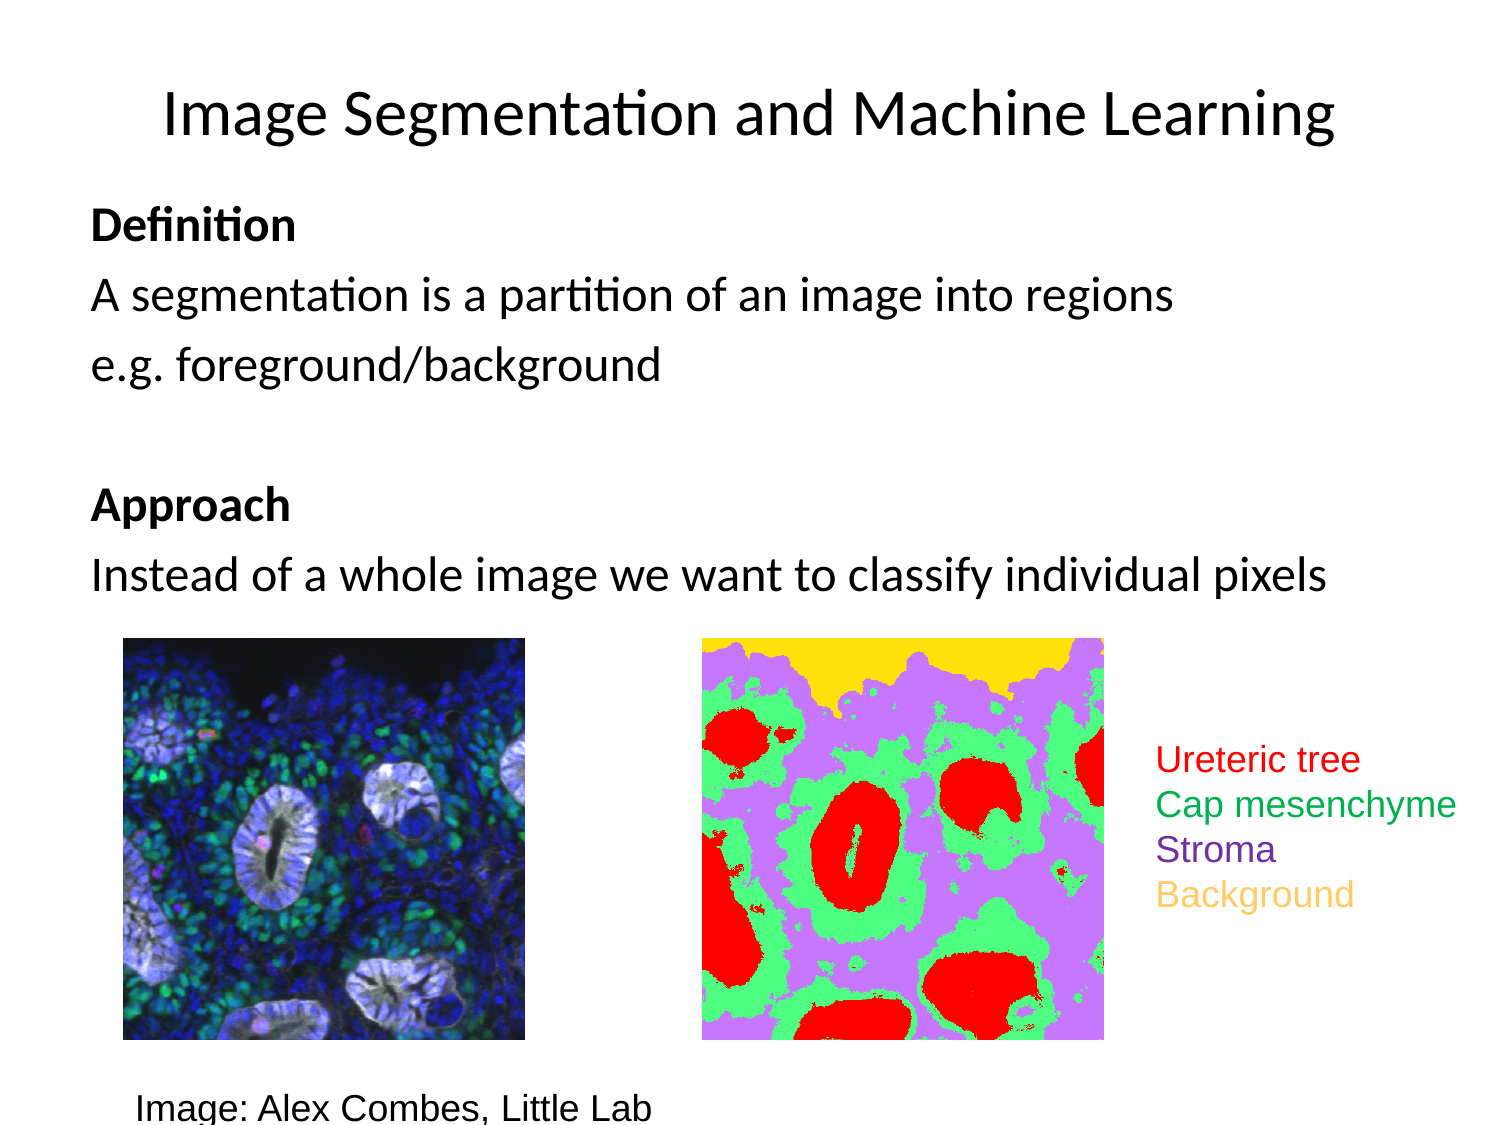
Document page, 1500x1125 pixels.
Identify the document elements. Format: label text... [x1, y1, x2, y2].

text_box Image: Alex Combes, Little Lab [120, 1076, 668, 1125]
picture [702, 638, 1104, 1041]
text_box Image Segmentation and Machine Learning [75, 45, 1425, 172]
picture [123, 638, 525, 1041]
text_box Ureteric tree Cap mesenchyme Stroma Background [1140, 727, 1472, 922]
text_box Definition A segmentation is a partition of an image into regions e.g. foreground/background Approach Instead of a whole image we want to classify individual pixels [75, 184, 1425, 1005]
